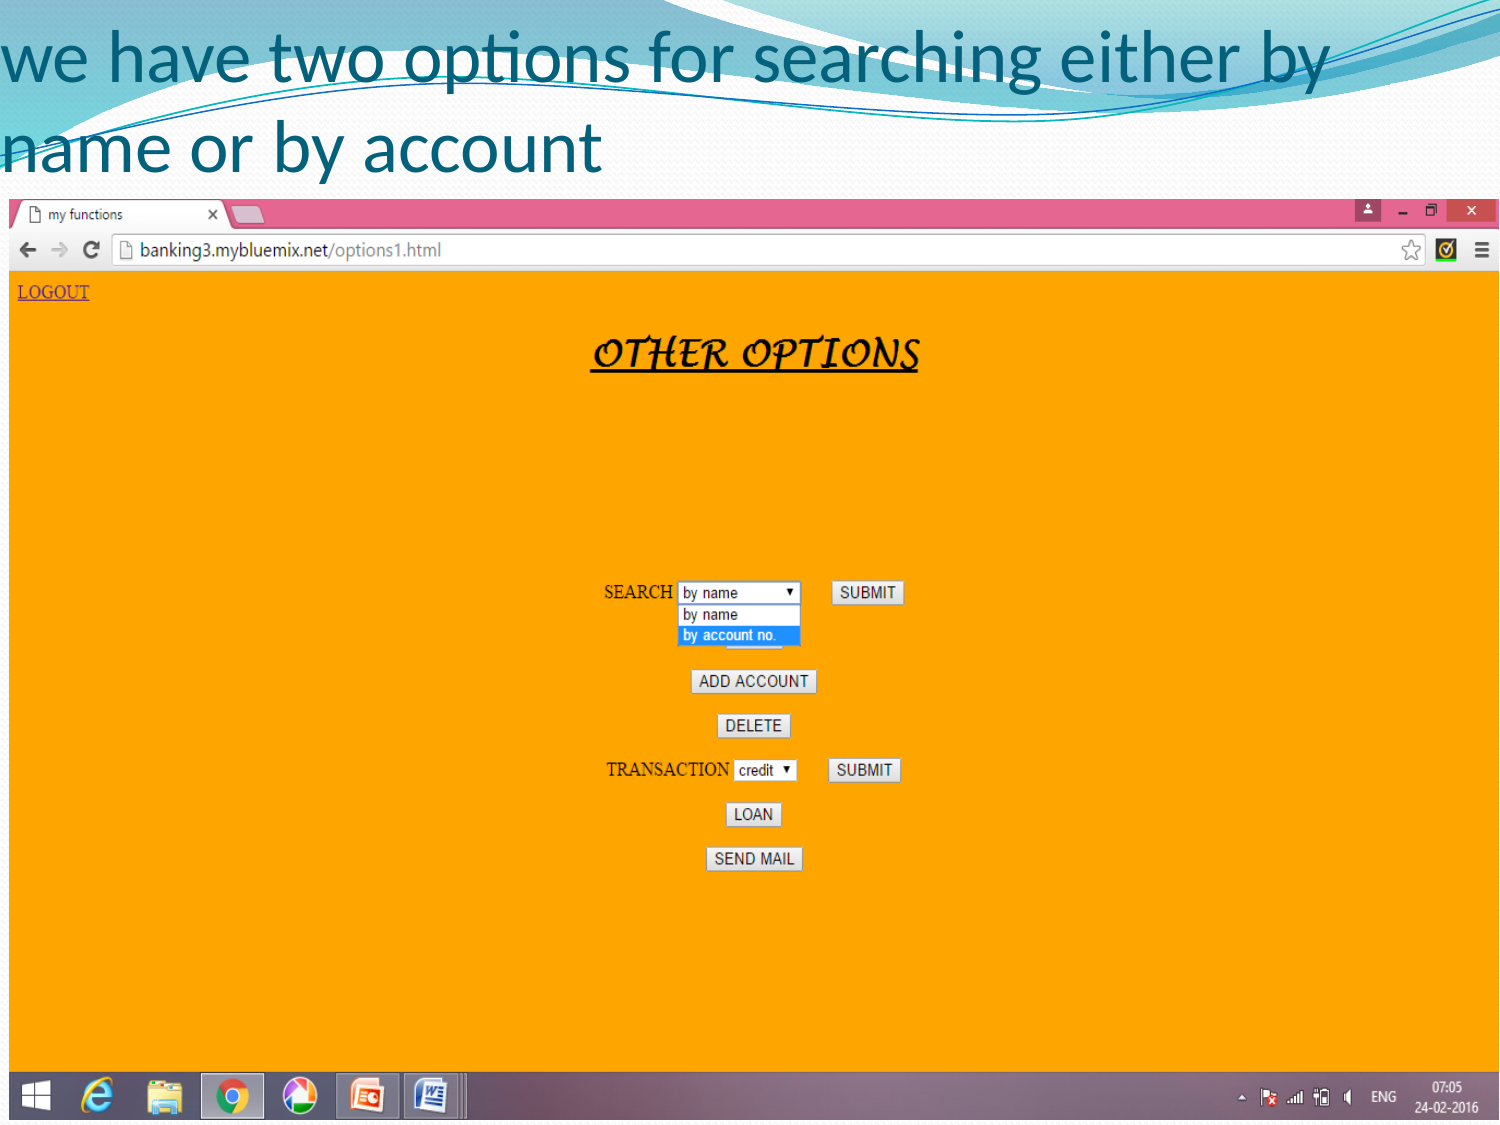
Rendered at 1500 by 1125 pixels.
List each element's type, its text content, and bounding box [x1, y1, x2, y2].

title we have two options for searching either by name or by account [0, 0, 1350, 188]
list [0, 198, 1500, 1125]
